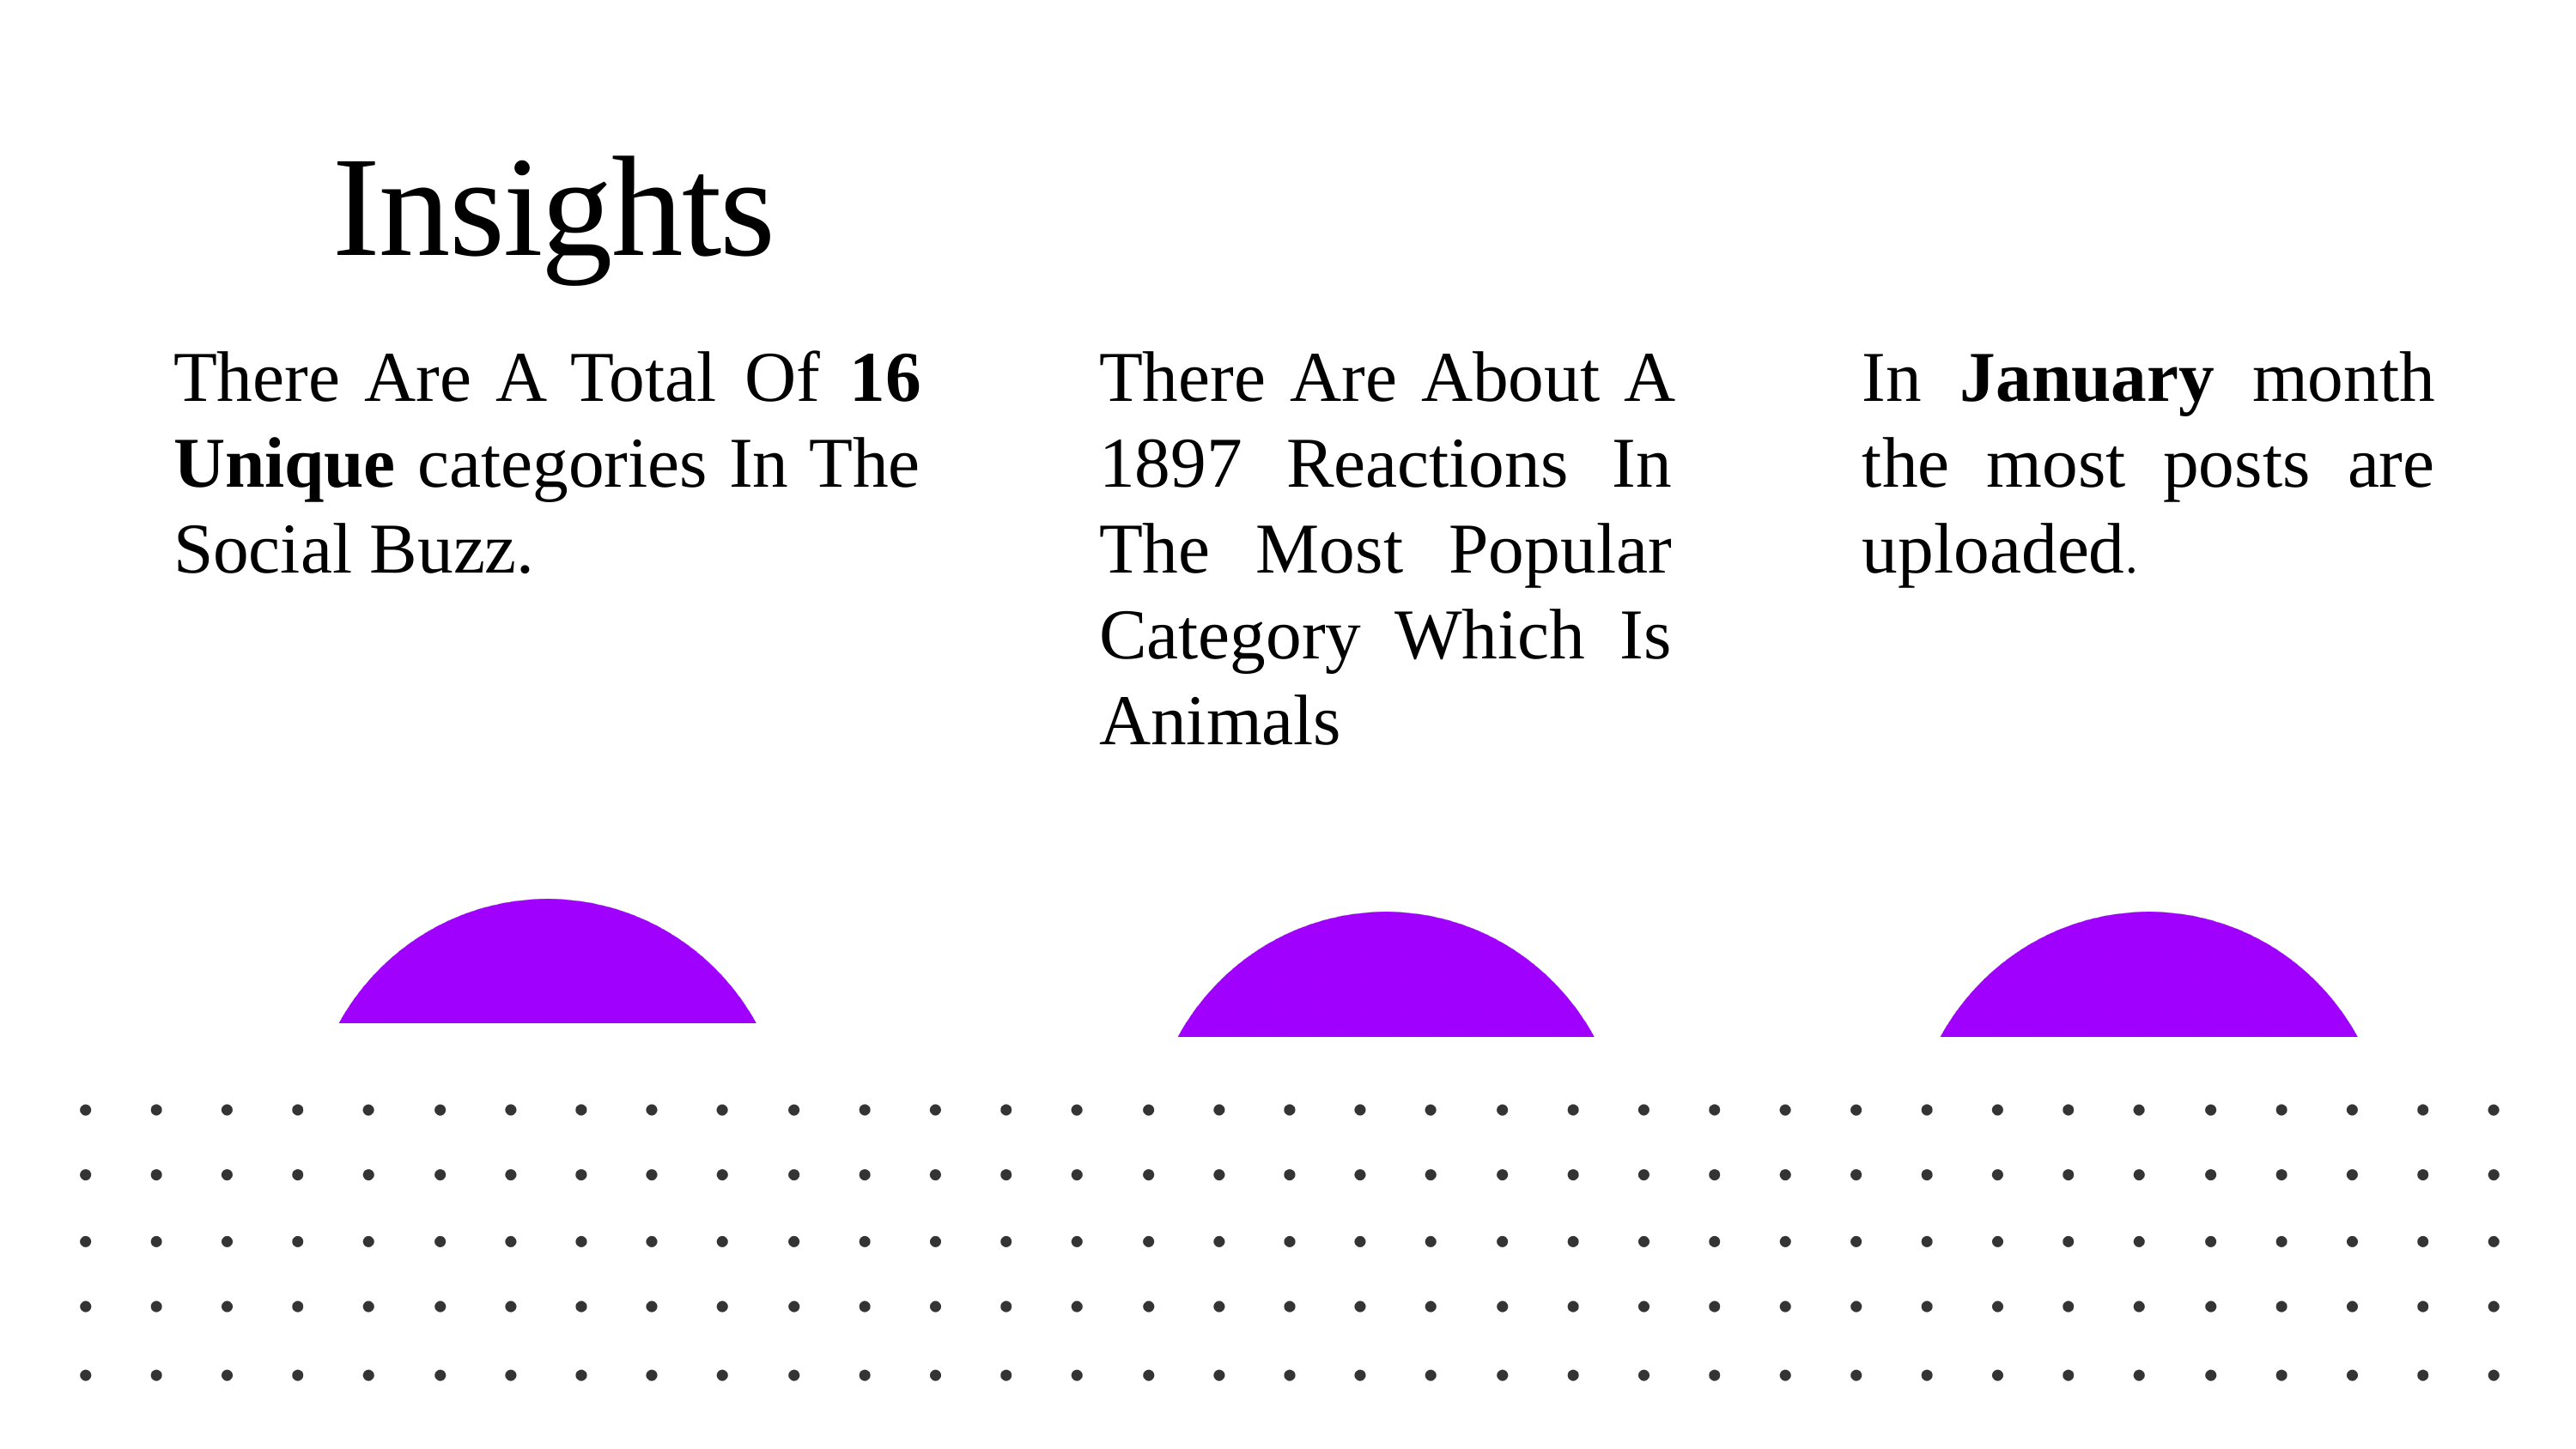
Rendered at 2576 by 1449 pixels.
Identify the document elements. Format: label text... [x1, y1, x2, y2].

text_box There Are About A 1897 Reactions In The Most Popular Category Which Is Animals [1086, 324, 1686, 766]
text_box In January month the most posts are uploaded. [1850, 324, 2449, 594]
picture [1176, 912, 1595, 1037]
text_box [72, 1099, 2504, 1385]
text_box There Are A Total Of 16 Unique categories In The Social Buzz. [161, 324, 934, 594]
picture [1939, 912, 2359, 1037]
picture [337, 898, 757, 1023]
text_box Insights [332, 112, 986, 285]
